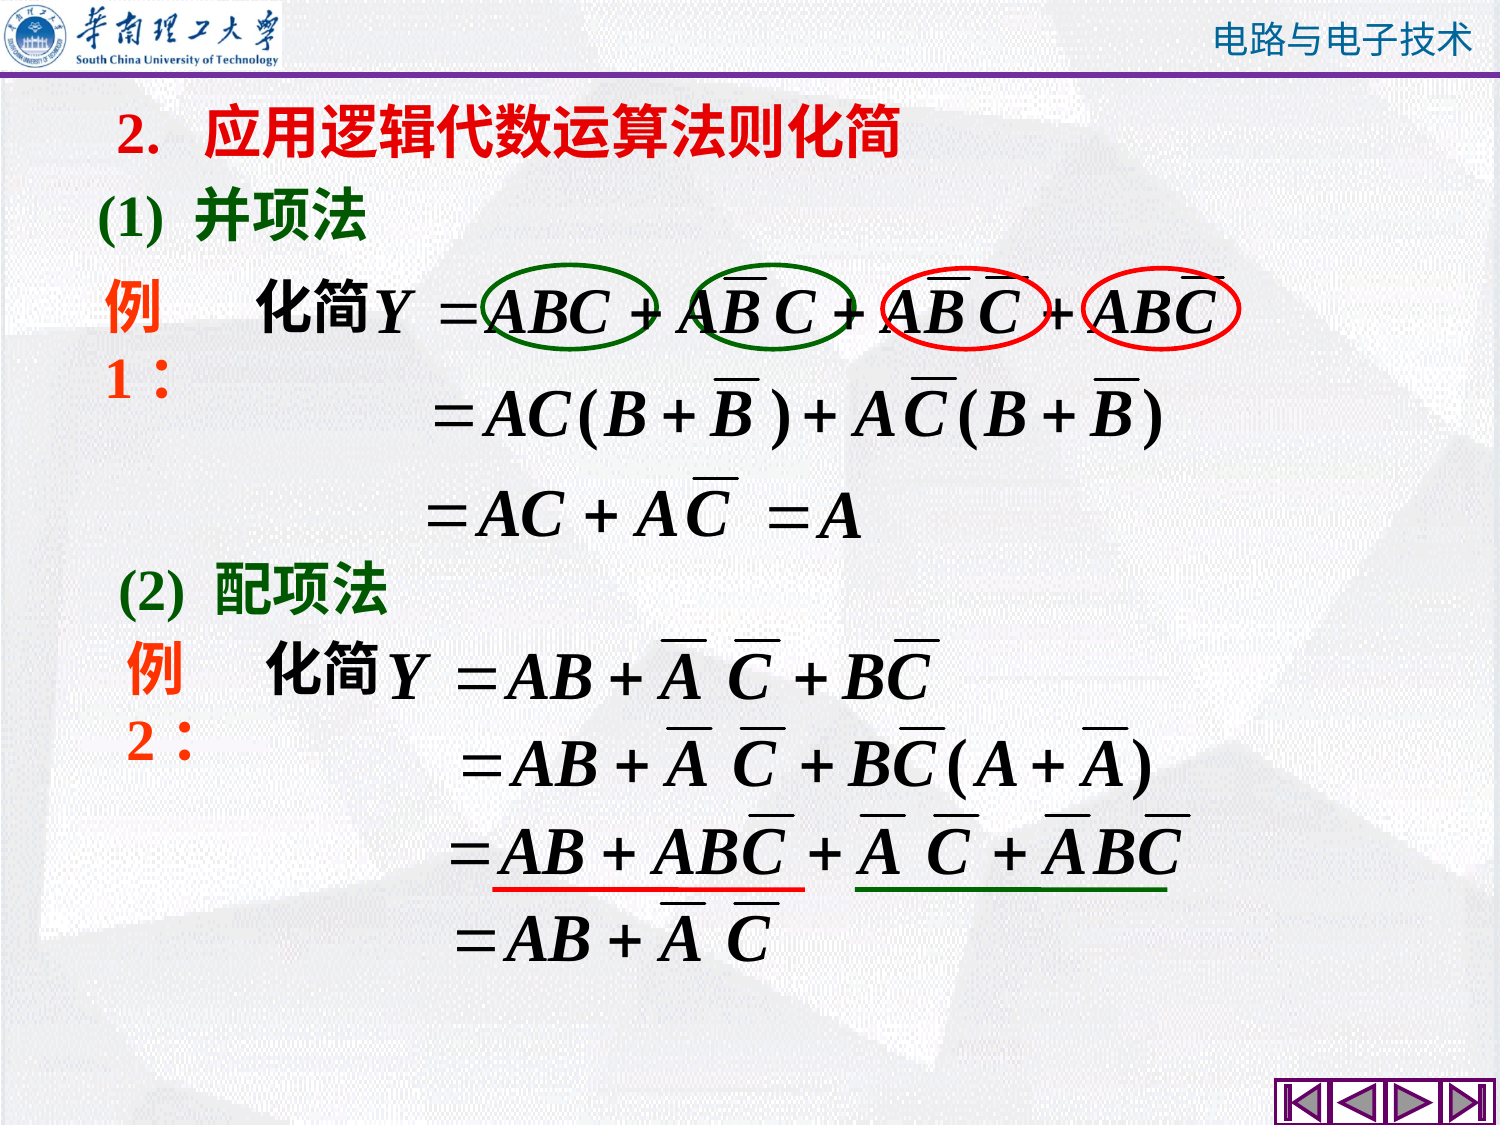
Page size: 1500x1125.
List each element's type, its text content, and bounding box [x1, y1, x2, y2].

text_box 例1： [89, 262, 227, 325]
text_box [418, 362, 1173, 462]
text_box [112, 624, 952, 725]
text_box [882, 268, 1240, 350]
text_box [440, 887, 787, 987]
picture [1, 0, 1500, 72]
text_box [411, 462, 748, 562]
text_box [446, 712, 1158, 799]
picture [1, 78, 1500, 1125]
text_box (1) 并项法 [82, 163, 384, 255]
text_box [368, 262, 1235, 357]
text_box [751, 474, 872, 546]
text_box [434, 799, 1199, 900]
text_box (2) 配项法 [103, 537, 405, 630]
text_box 2. 应用逻辑代数运算法则化简 [102, 87, 1002, 163]
text_box 化简 [239, 262, 368, 348]
